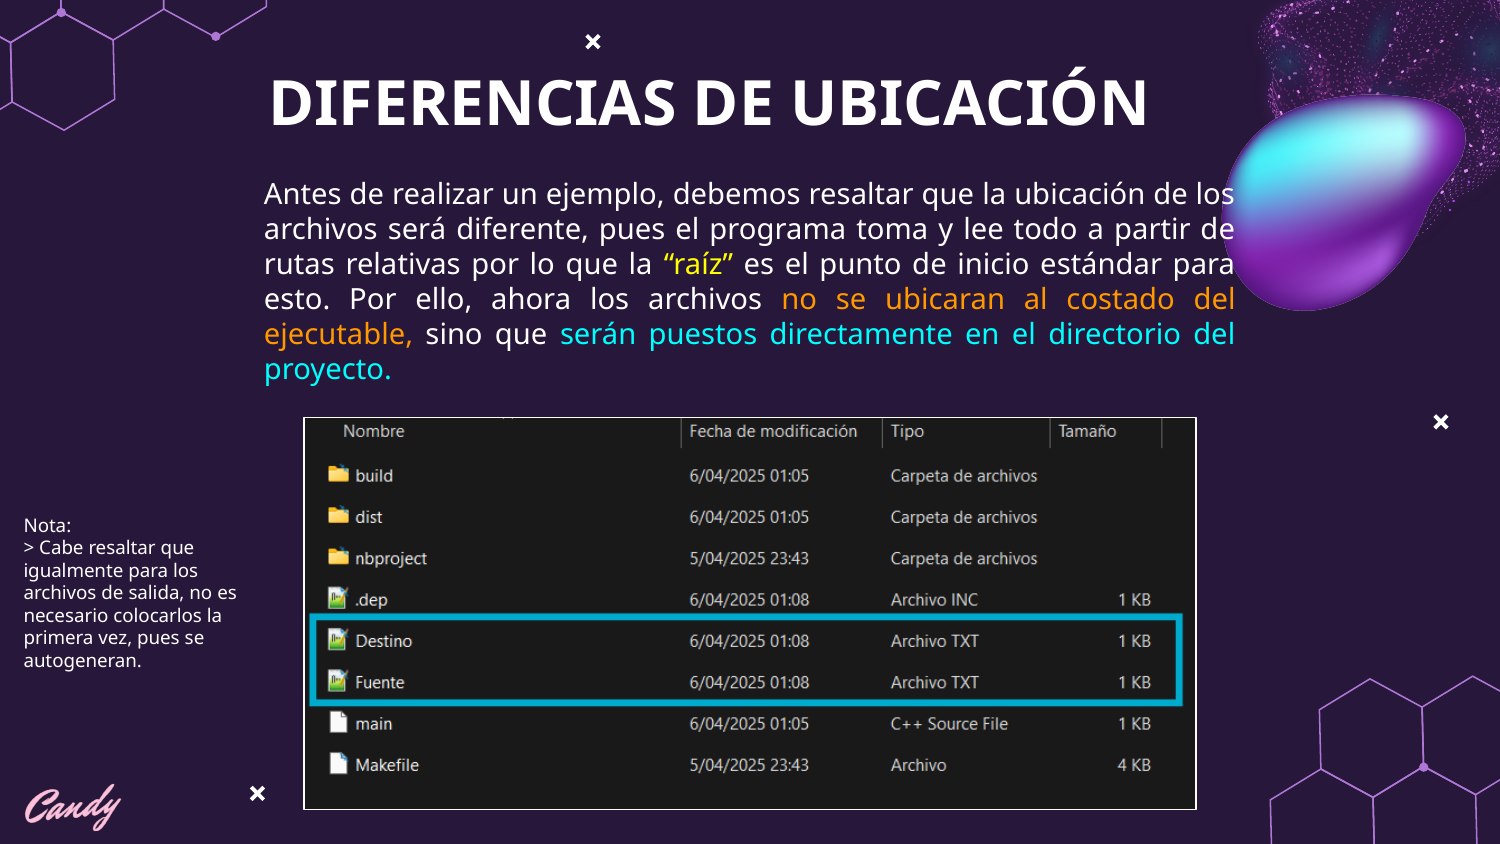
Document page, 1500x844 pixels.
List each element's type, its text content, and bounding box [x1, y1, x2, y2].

picture [304, 418, 1196, 810]
text_box Nota: > Cabe resaltar que igualmente para los archivos de salida, no es necesario colocarlos la primera vez, pues se autogeneran. [8, 498, 254, 686]
text_box Antes de realizar un ejemplo, debemos resaltar que la ubicación de los archivos será diferente, pues el programa toma y lee todo a partir de rutas relativas por lo que la “raíz” es el punto de inicio estándar para esto. Por ello, ahora los archivos no se ubicaran al costado del ejecutable, sino que serán puestos directamente en el directorio del proyecto. [248, 160, 1251, 401]
text_box DIFERENCIAS DE UBICACIÓN [253, 54, 1247, 146]
picture [1217, 0, 1500, 317]
picture [13, 773, 129, 843]
